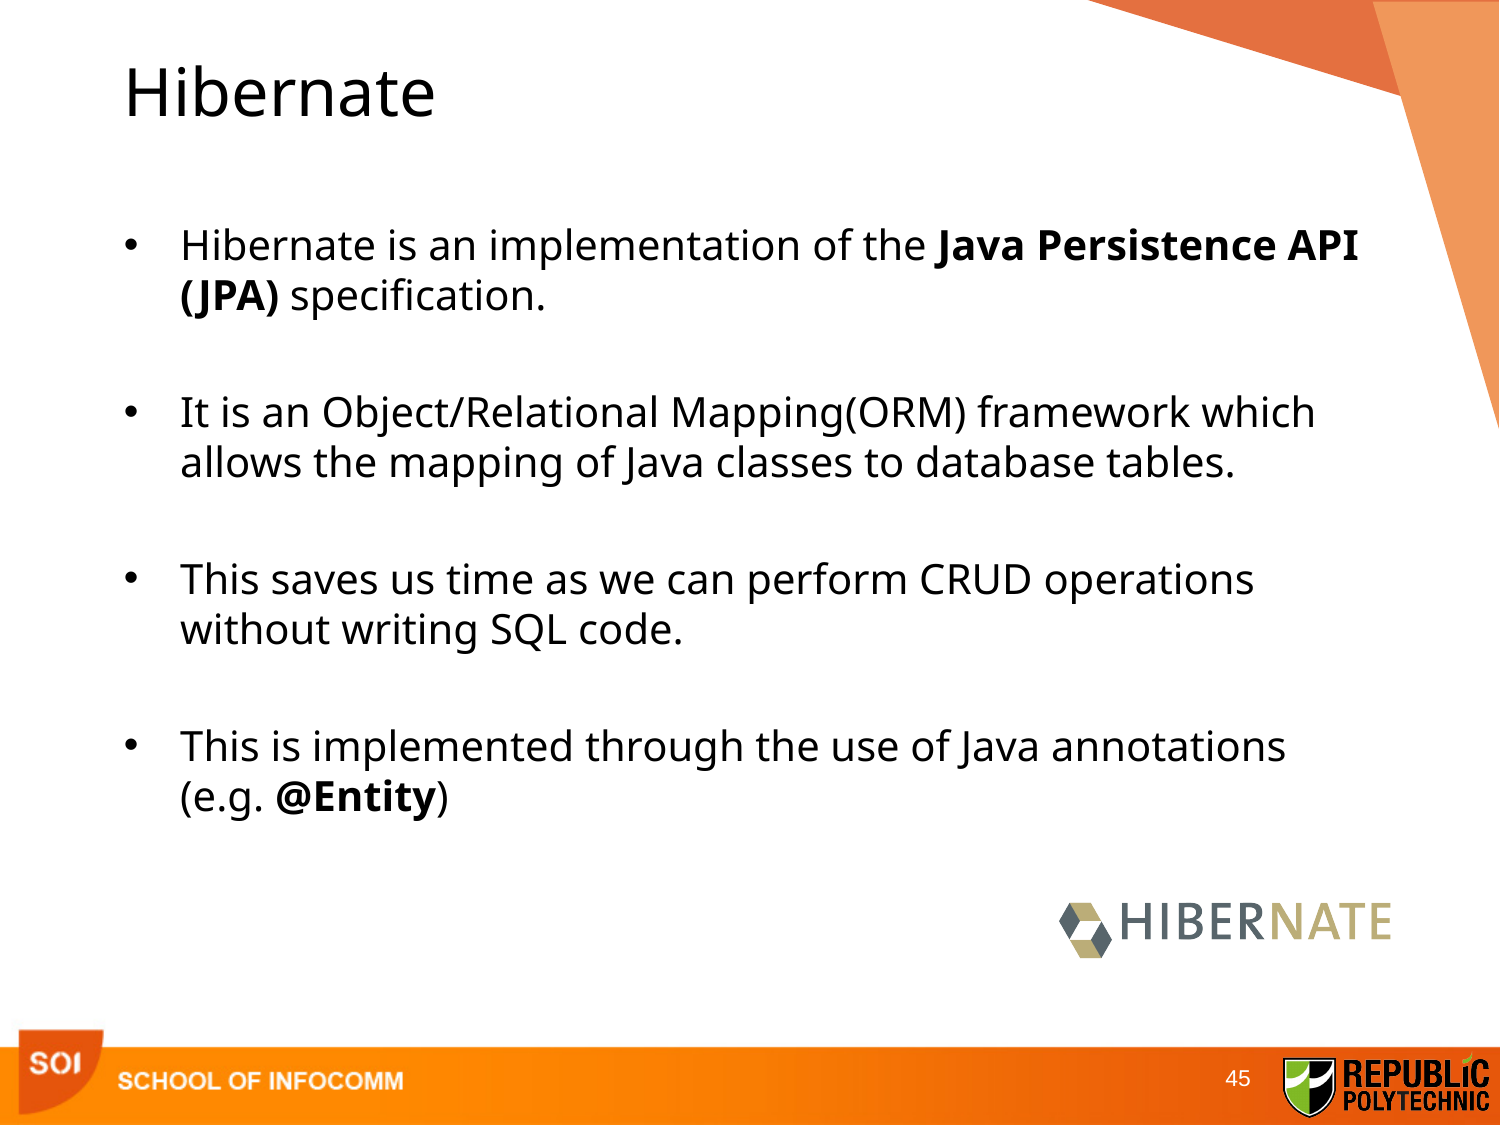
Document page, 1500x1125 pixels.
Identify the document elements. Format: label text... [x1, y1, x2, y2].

slide_number 45 [1210, 1056, 1500, 1117]
title Hibernate [109, 42, 1129, 142]
list Hibernate is an implementation of the Java Persistence API (JPA) specification. It is an Object/Relational Mapping(ORM) framework which allows the mapping of Java classes to database tables. This saves us time as we can perform CRUD operations without writing SQL code. This is implemented through the use of Java annotations (e.g. @Entity) [109, 211, 1380, 871]
picture [0, 0, 1500, 1125]
